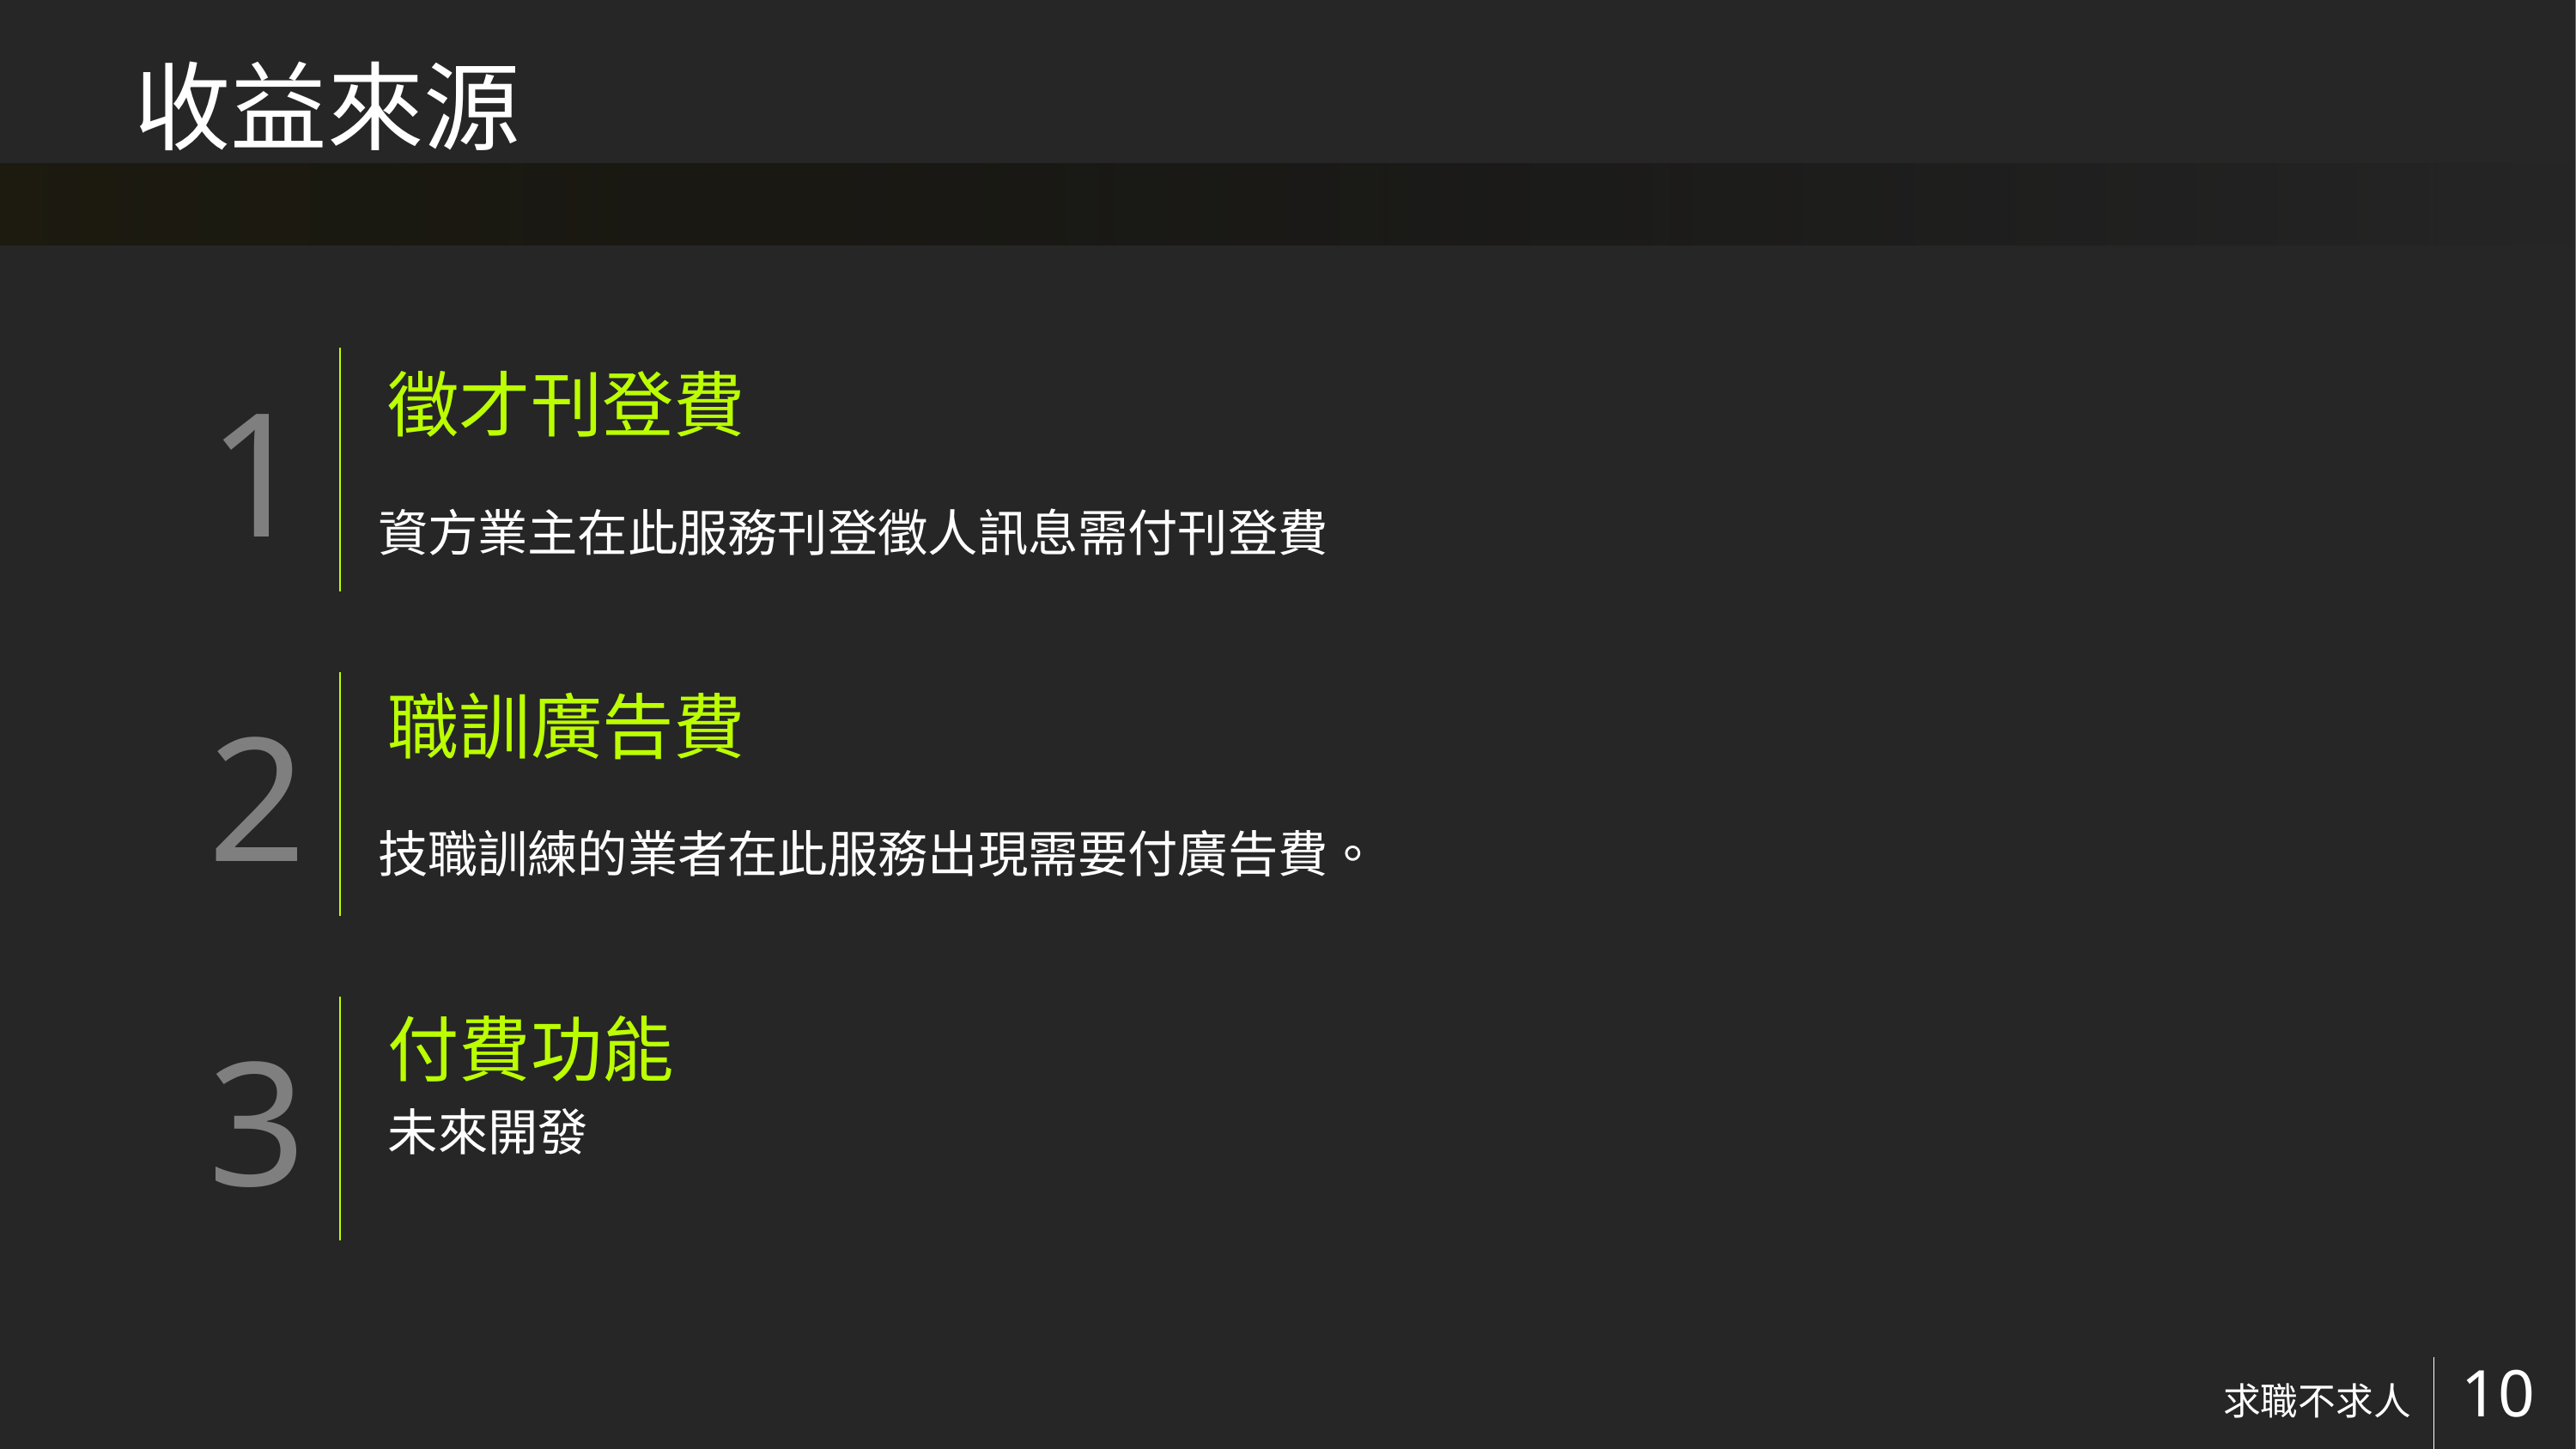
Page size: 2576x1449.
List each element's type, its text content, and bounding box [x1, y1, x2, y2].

title 收益來源 [111, 0, 2430, 174]
list 徵才刊登費 [364, 336, 2414, 445]
list 職訓廣告費 [364, 658, 2414, 779]
slide_number 10 [2438, 1357, 2576, 1434]
list 付費功能 [364, 979, 2414, 1088]
list 未來開發 [364, 1088, 2414, 1262]
footer 求職不求人 [922, 1356, 2434, 1434]
list 技職訓練的業者在此服務出現需要付廣告費。 [364, 816, 2282, 889]
list 資方業主在此服務刊登徵人訊息需付刊登費 [364, 445, 2414, 618]
